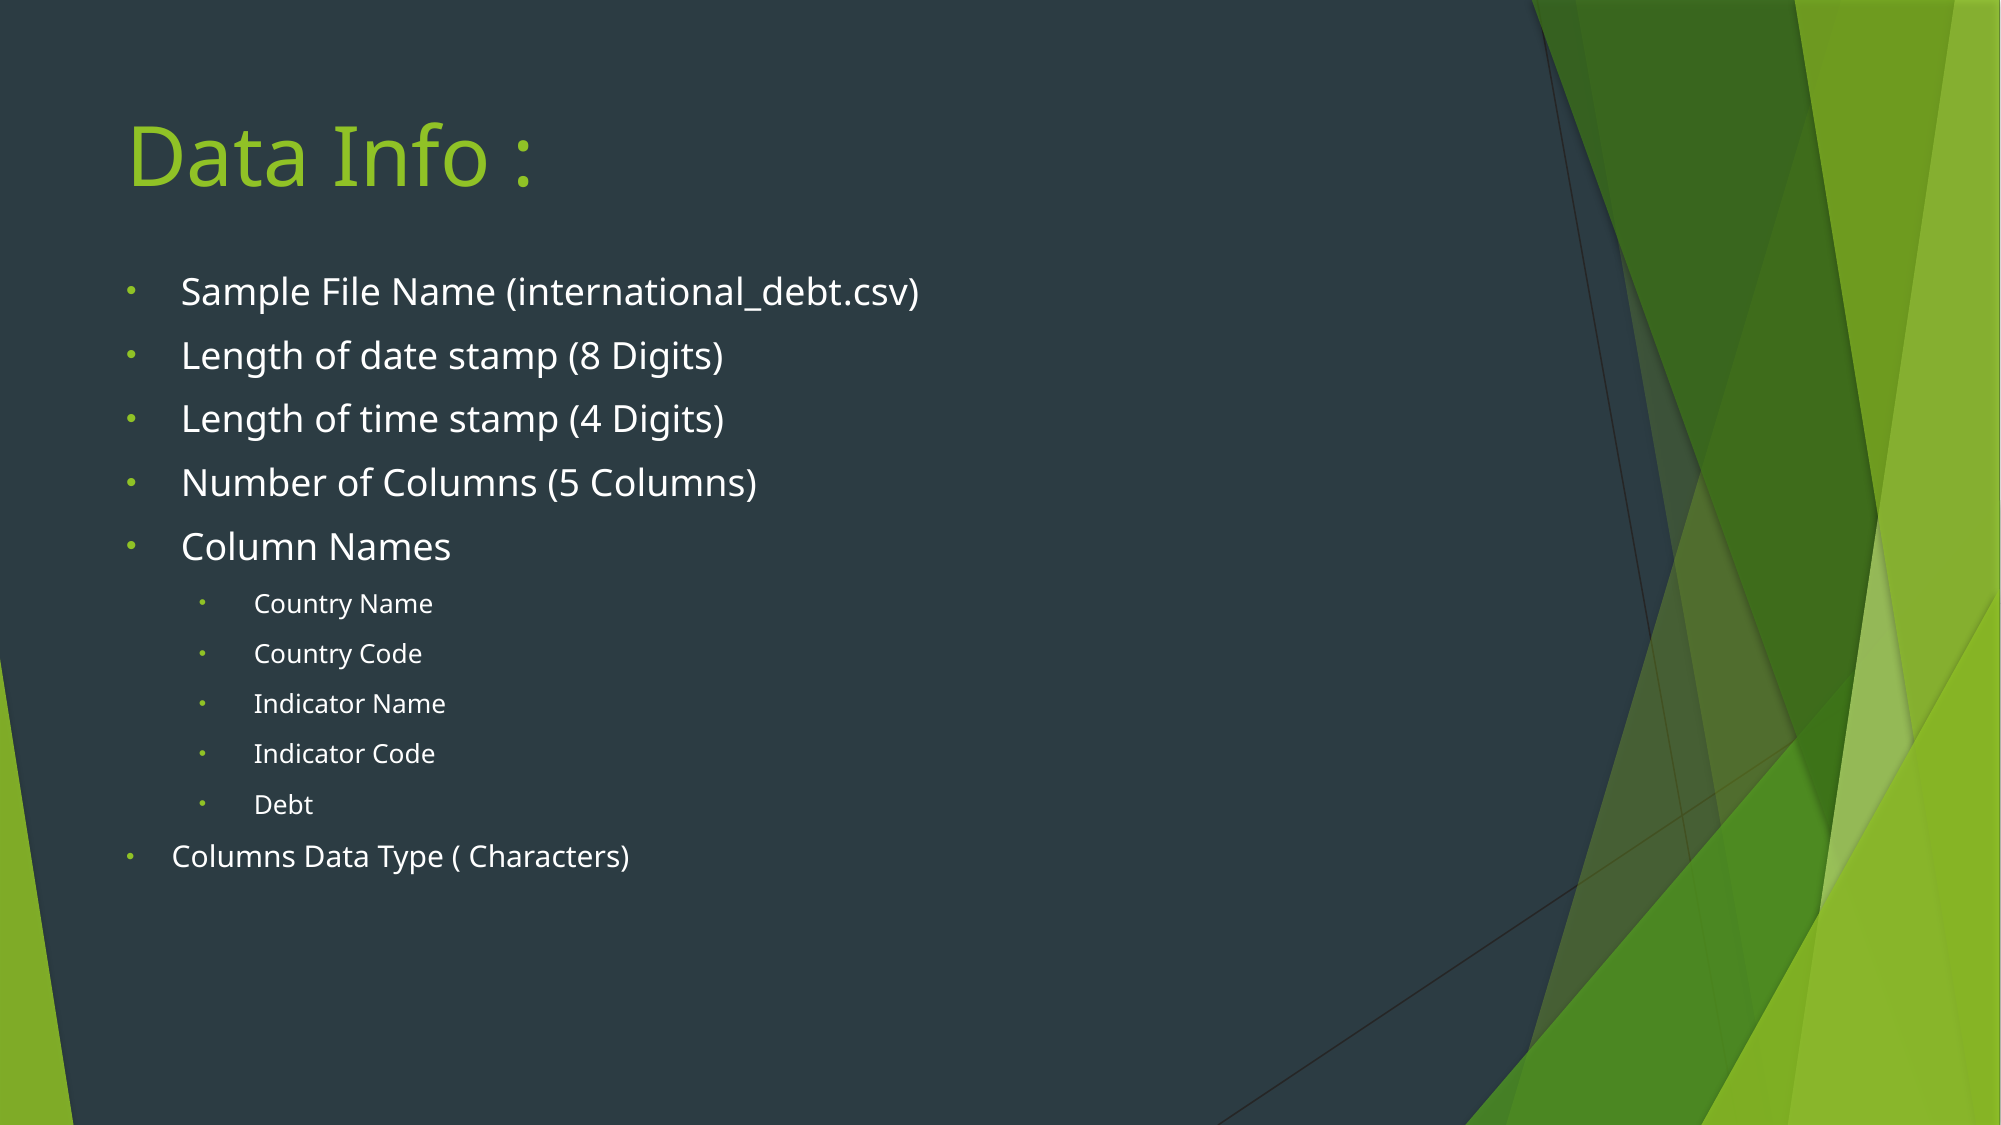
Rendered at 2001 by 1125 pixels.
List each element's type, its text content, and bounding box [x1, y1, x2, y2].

title Data Info : [111, 69, 1522, 211]
list Sample File Name (international_debt.csv) Length of date stamp (8 Digits) Length of time stamp (4 Digits) Number of Columns (5 Columns) Column Names Country Name Country Code Indicator Name Indicator Code Debt Columns Data Type ( Characters) [111, 260, 1522, 884]
